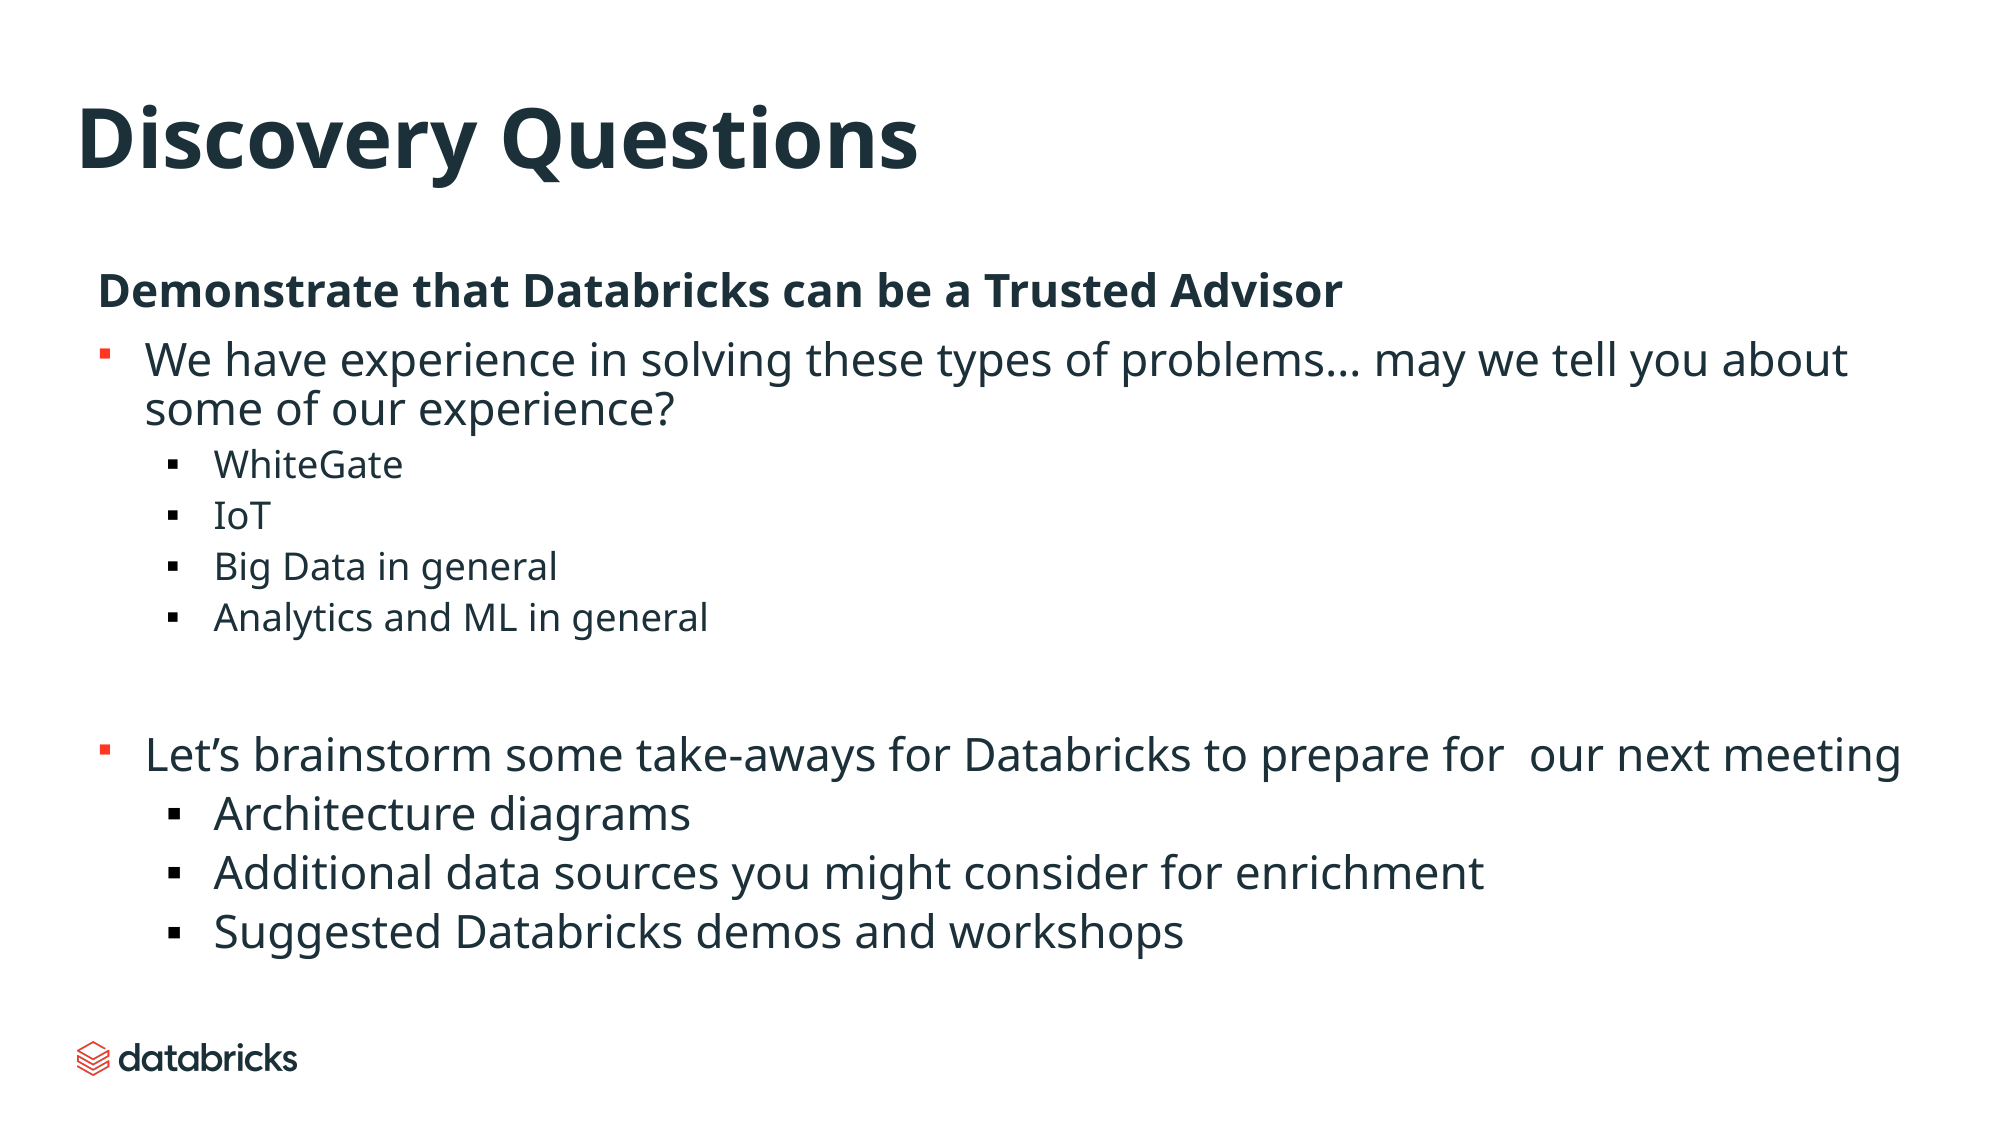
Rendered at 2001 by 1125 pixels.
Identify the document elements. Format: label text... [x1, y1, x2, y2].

list Demonstrate that Databricks can be a Trusted Advisor We have experience in solving these types of problems… may we tell you about some of our experience? WhiteGate IoT Big Data in general Analytics and ML in general Let’s brainstorm some take-aways for Databricks to prepare for our next meeting Architecture diagrams Additional data sources you might consider for enrichment Suggested Databricks demos and workshops [75, 260, 1923, 1014]
title Discovery Questions [75, 59, 1923, 223]
picture [77, 1041, 297, 1076]
